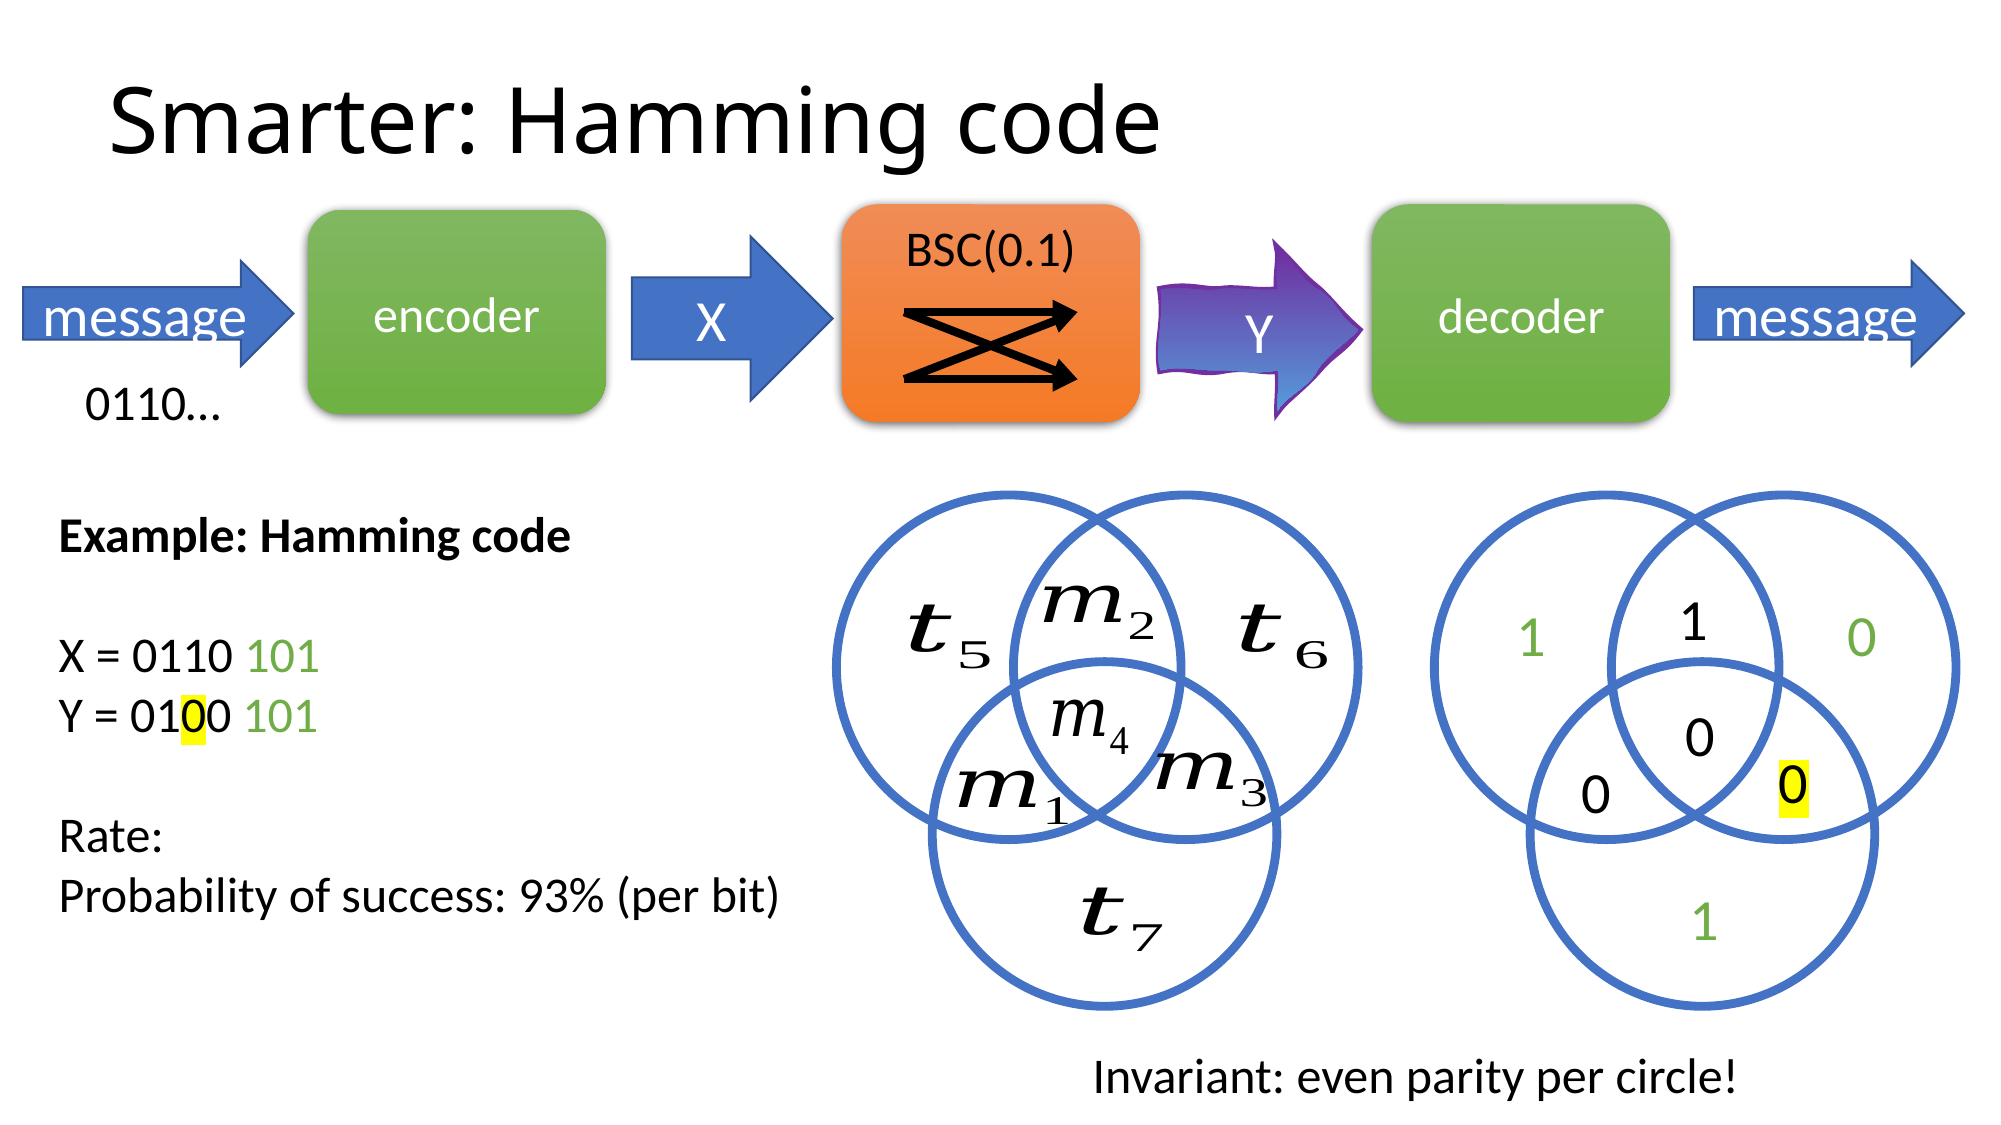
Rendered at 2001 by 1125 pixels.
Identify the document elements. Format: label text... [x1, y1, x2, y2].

text_box Y [1158, 247, 1360, 413]
text_box encoder [307, 209, 606, 415]
text_box [835, 493, 1097, 823]
text_box [931, 660, 1278, 1008]
title Smarter: Hamming code [93, 14, 1819, 233]
text_box message [1692, 258, 1966, 369]
text_box X [630, 233, 835, 403]
text_box BSC(0.1) [867, 209, 1114, 285]
text_box 0110… [70, 362, 236, 438]
text_box Invariant: even parity per circle! [1077, 1035, 1876, 1111]
text_box [1012, 493, 1360, 815]
text_box [841, 204, 1140, 423]
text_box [1434, 494, 1957, 1007]
text_box message [22, 258, 295, 369]
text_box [904, 312, 1078, 380]
text_box decoder [1372, 204, 1671, 423]
